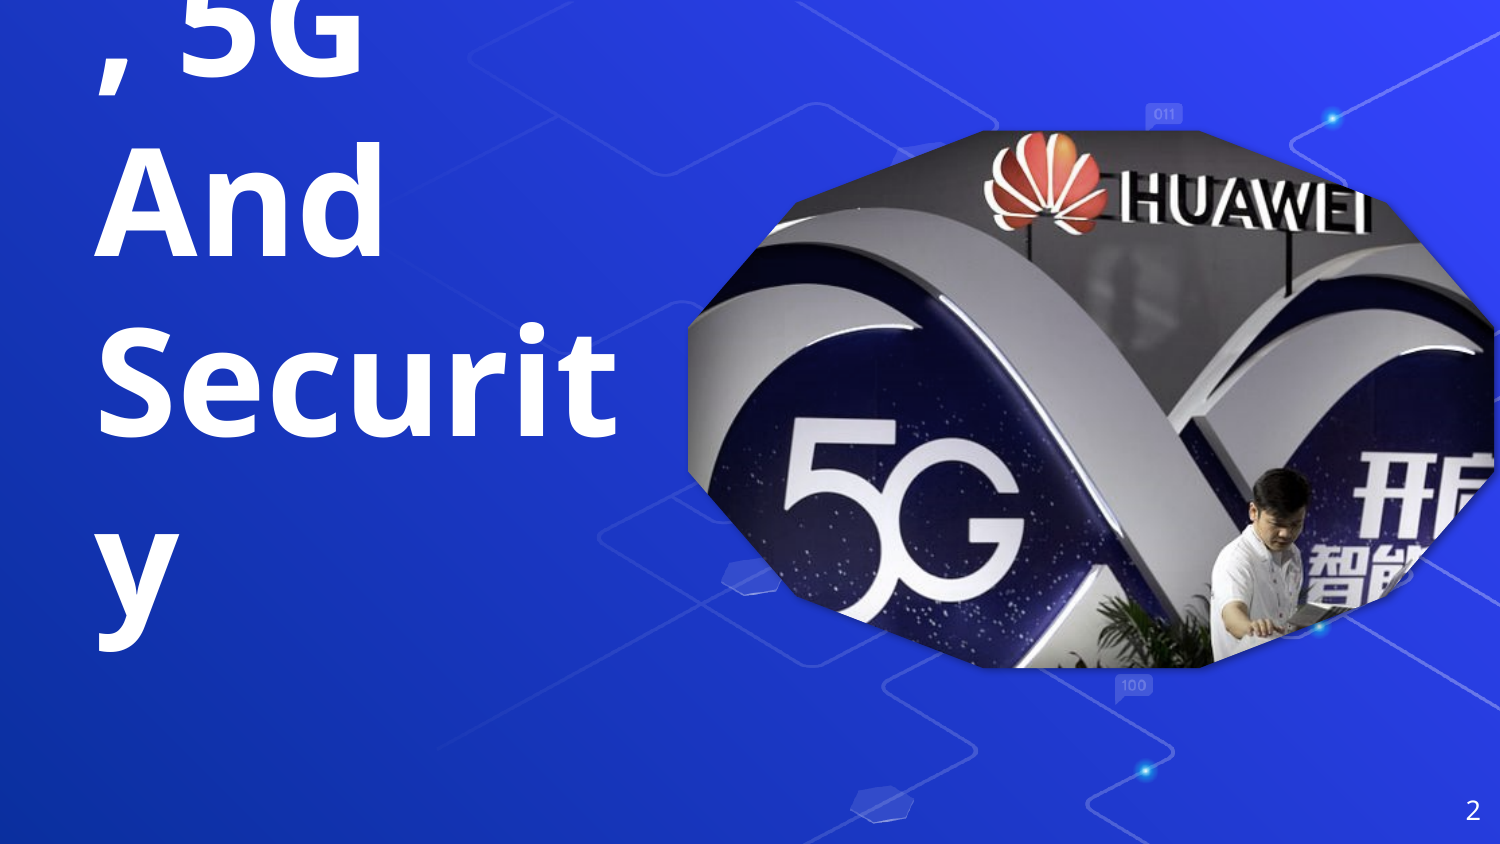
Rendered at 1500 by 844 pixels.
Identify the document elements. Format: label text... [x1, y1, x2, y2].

title Huawei, 5G And Security [94, 494, 682, 647]
slide_number 2 [1391, 779, 1482, 844]
picture [0, 0, 1500, 844]
